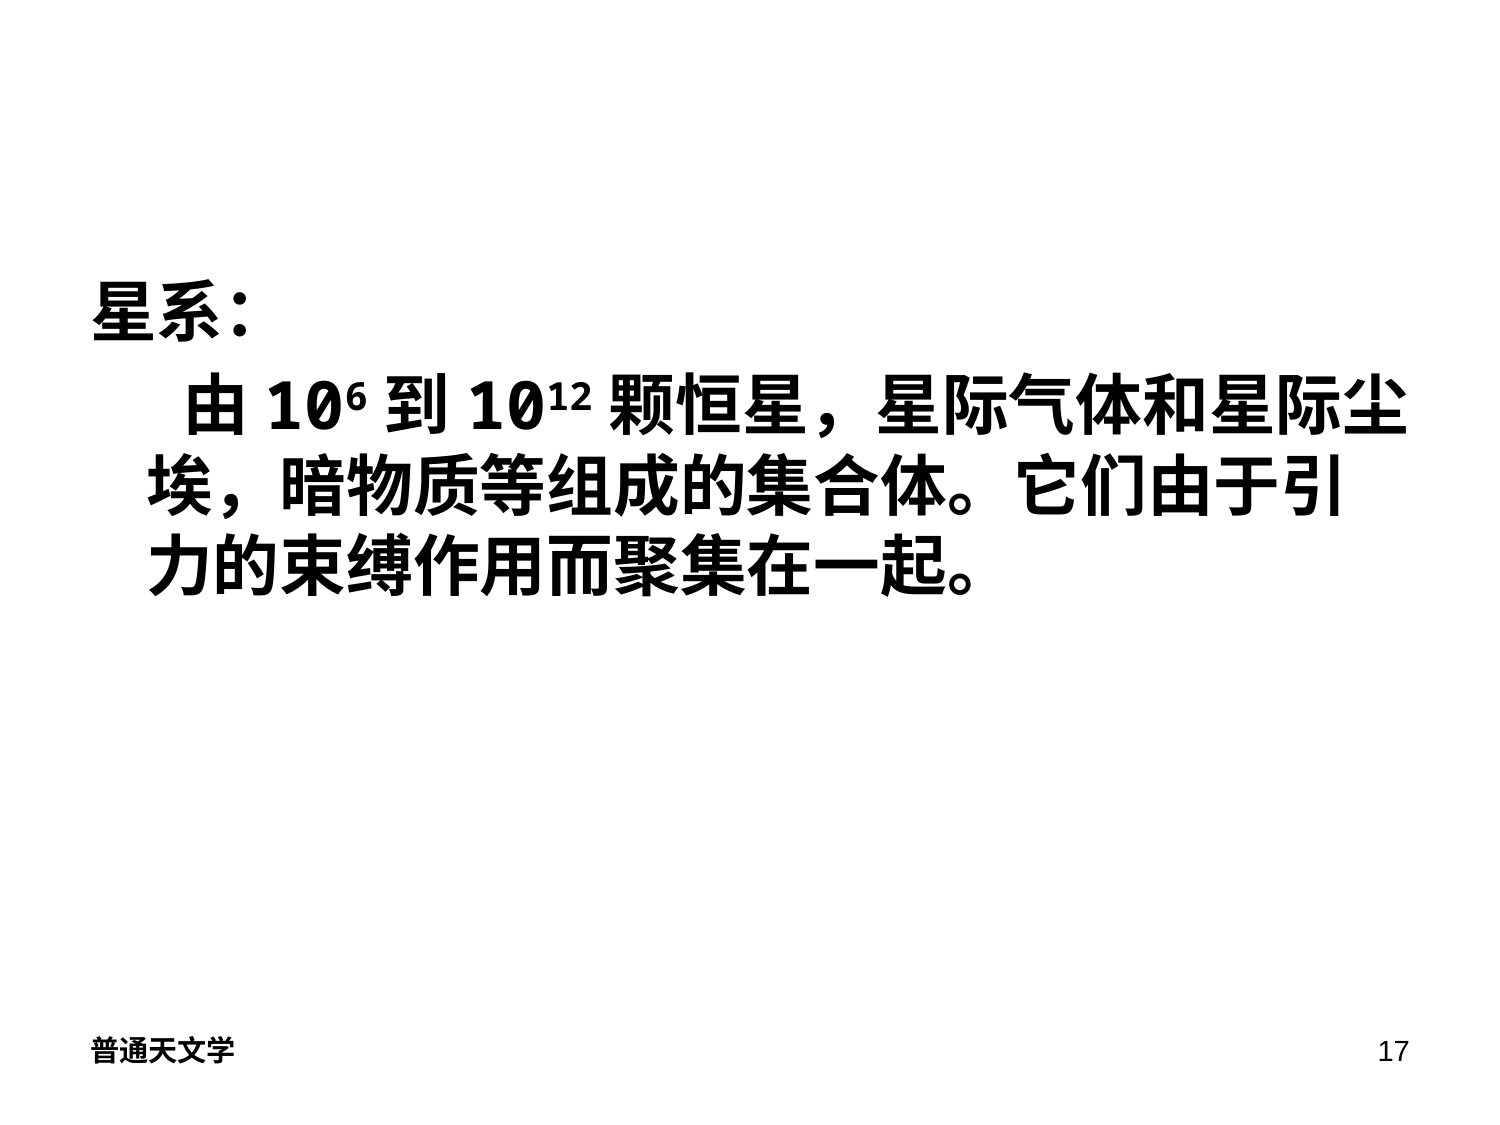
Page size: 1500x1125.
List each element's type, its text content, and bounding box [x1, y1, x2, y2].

list 星系： 由106到1012颗恒星，星际气体和星际尘埃，暗物质等组成的集合体。它们由于引力的束缚作用而聚集在一起。 [75, 262, 1425, 1005]
slide_number 17 [1074, 1024, 1426, 1103]
slide_number 普通天文学 [74, 1024, 426, 1103]
